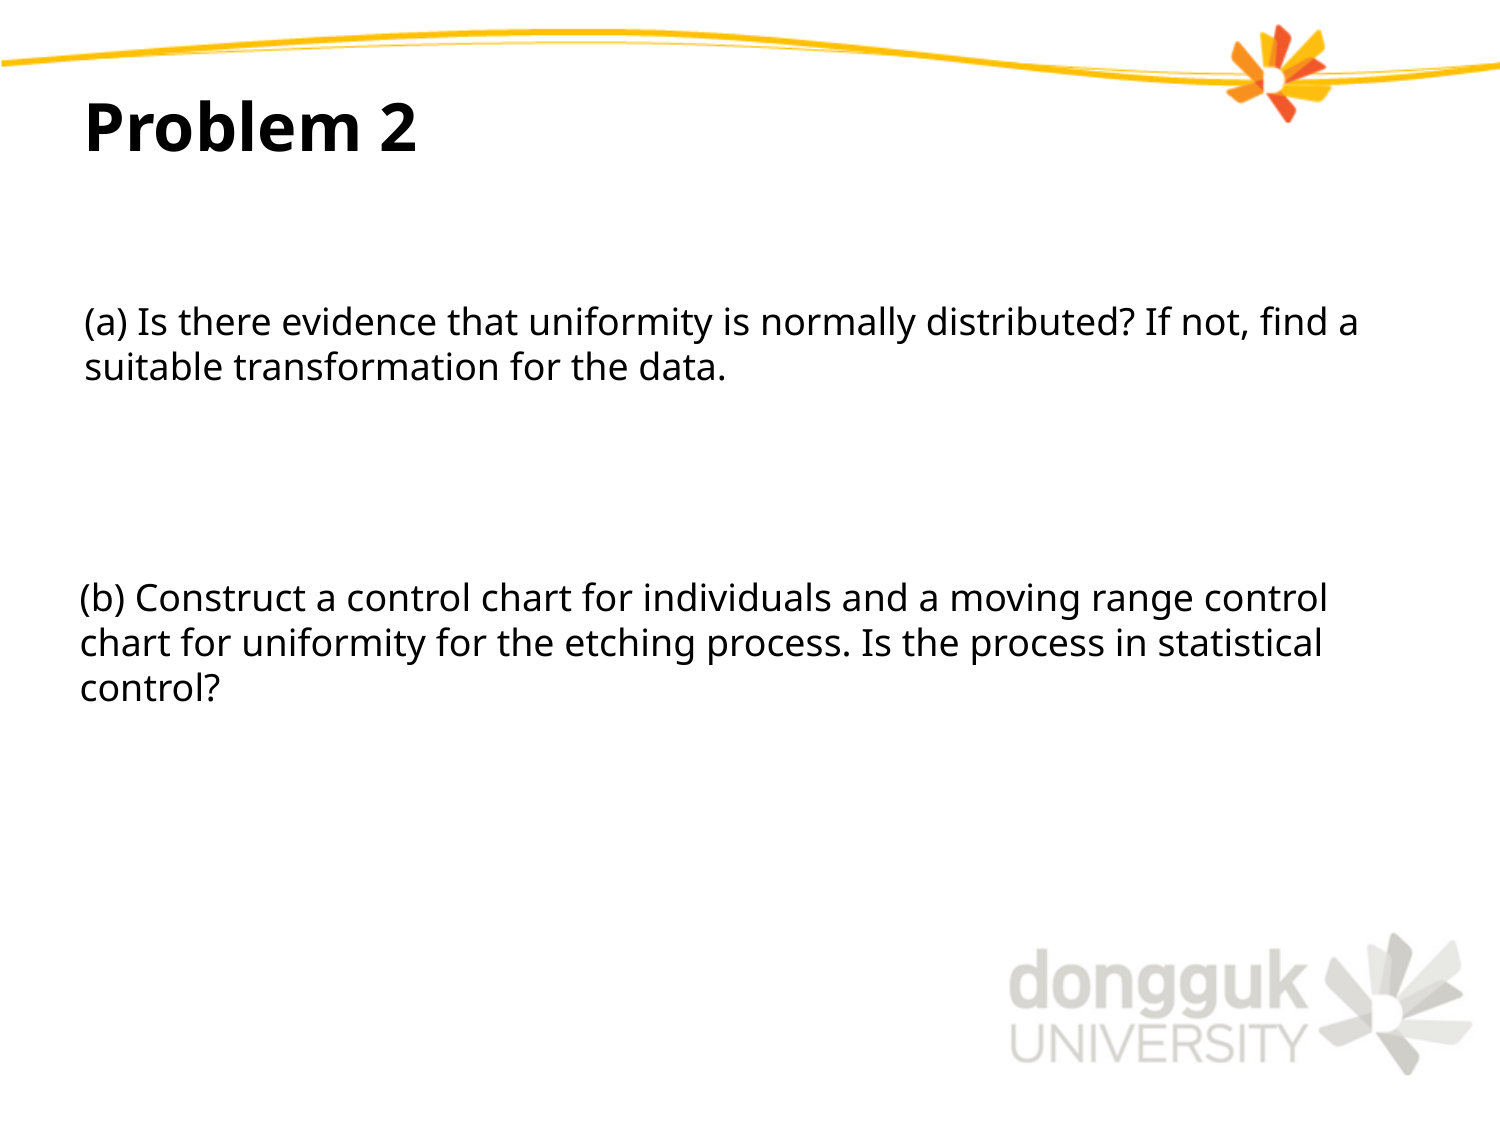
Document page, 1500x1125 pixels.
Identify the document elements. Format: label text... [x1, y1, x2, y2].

text_box (a) Is there evidence that uniformity is normally distributed? If not, find a suitable transformation for the data. [69, 291, 1459, 396]
picture [0, 23, 1500, 1077]
text_box Problem 2 [53, 76, 807, 172]
text_box (b) Construct a control chart for individuals and a moving range control chart for uniformity for the etching process. Is the process in statistical control? [64, 566, 1424, 717]
